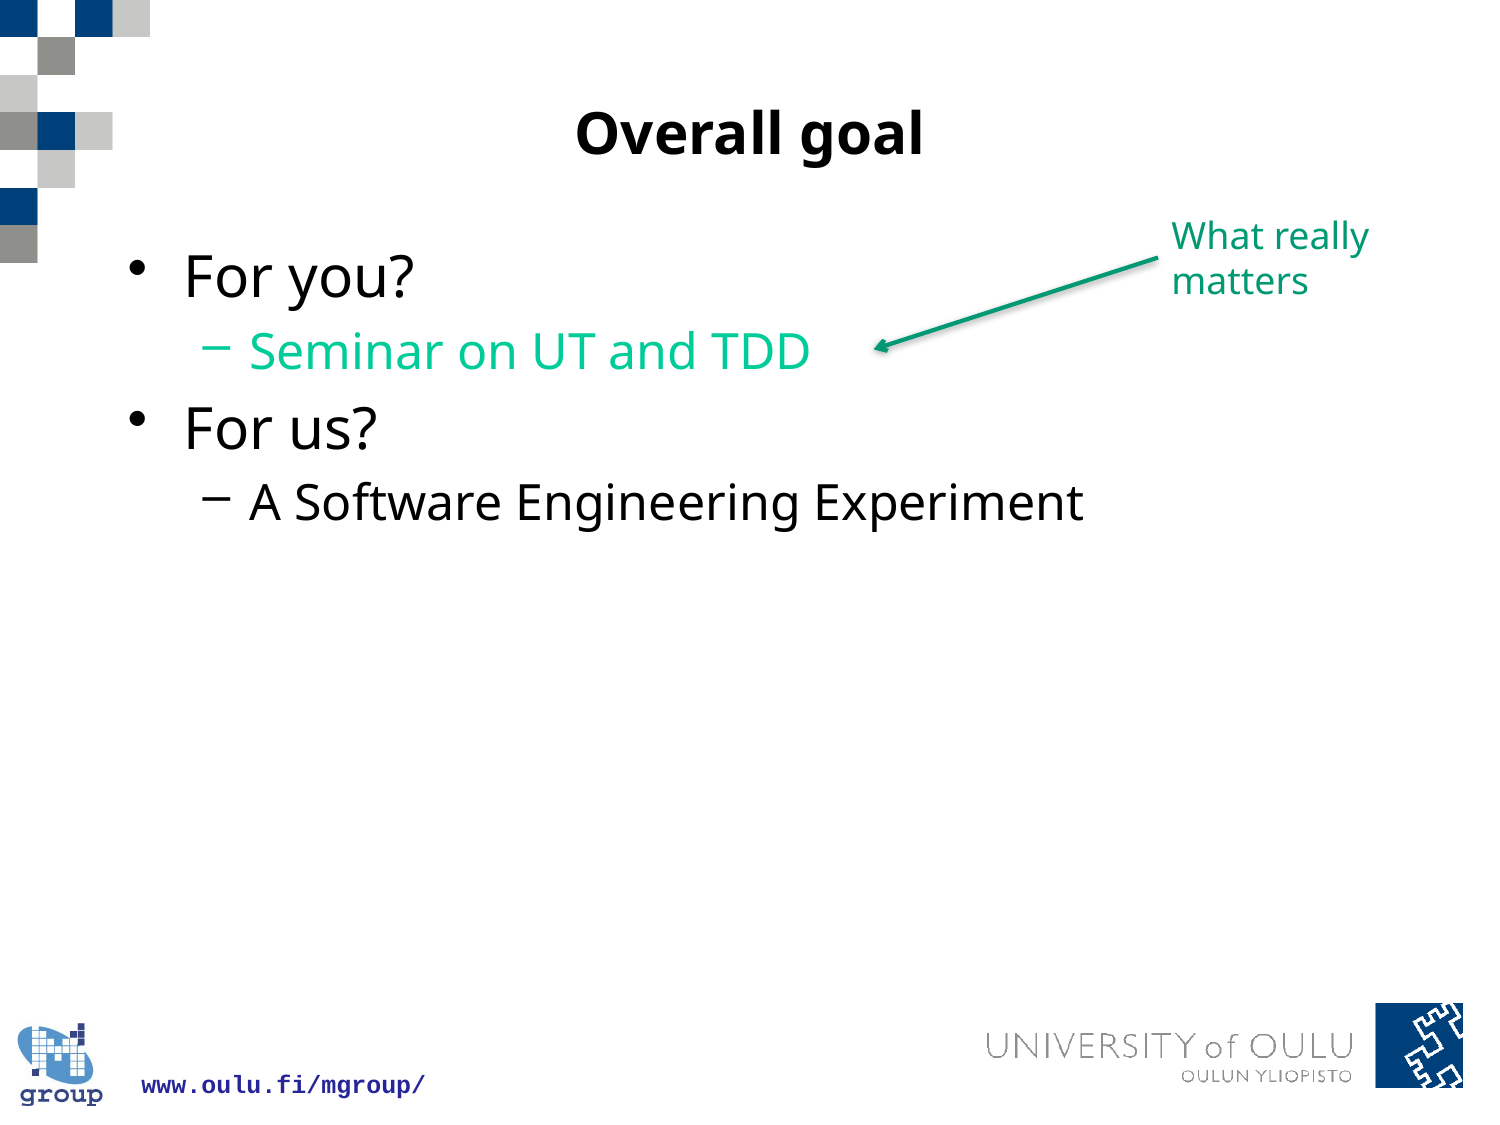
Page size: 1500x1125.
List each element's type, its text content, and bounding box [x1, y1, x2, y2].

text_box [873, 257, 1159, 350]
picture [987, 1003, 1463, 1088]
picture [17, 1023, 103, 1106]
title Overall goal [112, 37, 1388, 225]
text_box What really matters [1156, 204, 1424, 310]
list For you? Seminar on UT and TDD For us? A Software Engineering Experiment [112, 231, 1424, 1000]
picture [0, 0, 150, 263]
